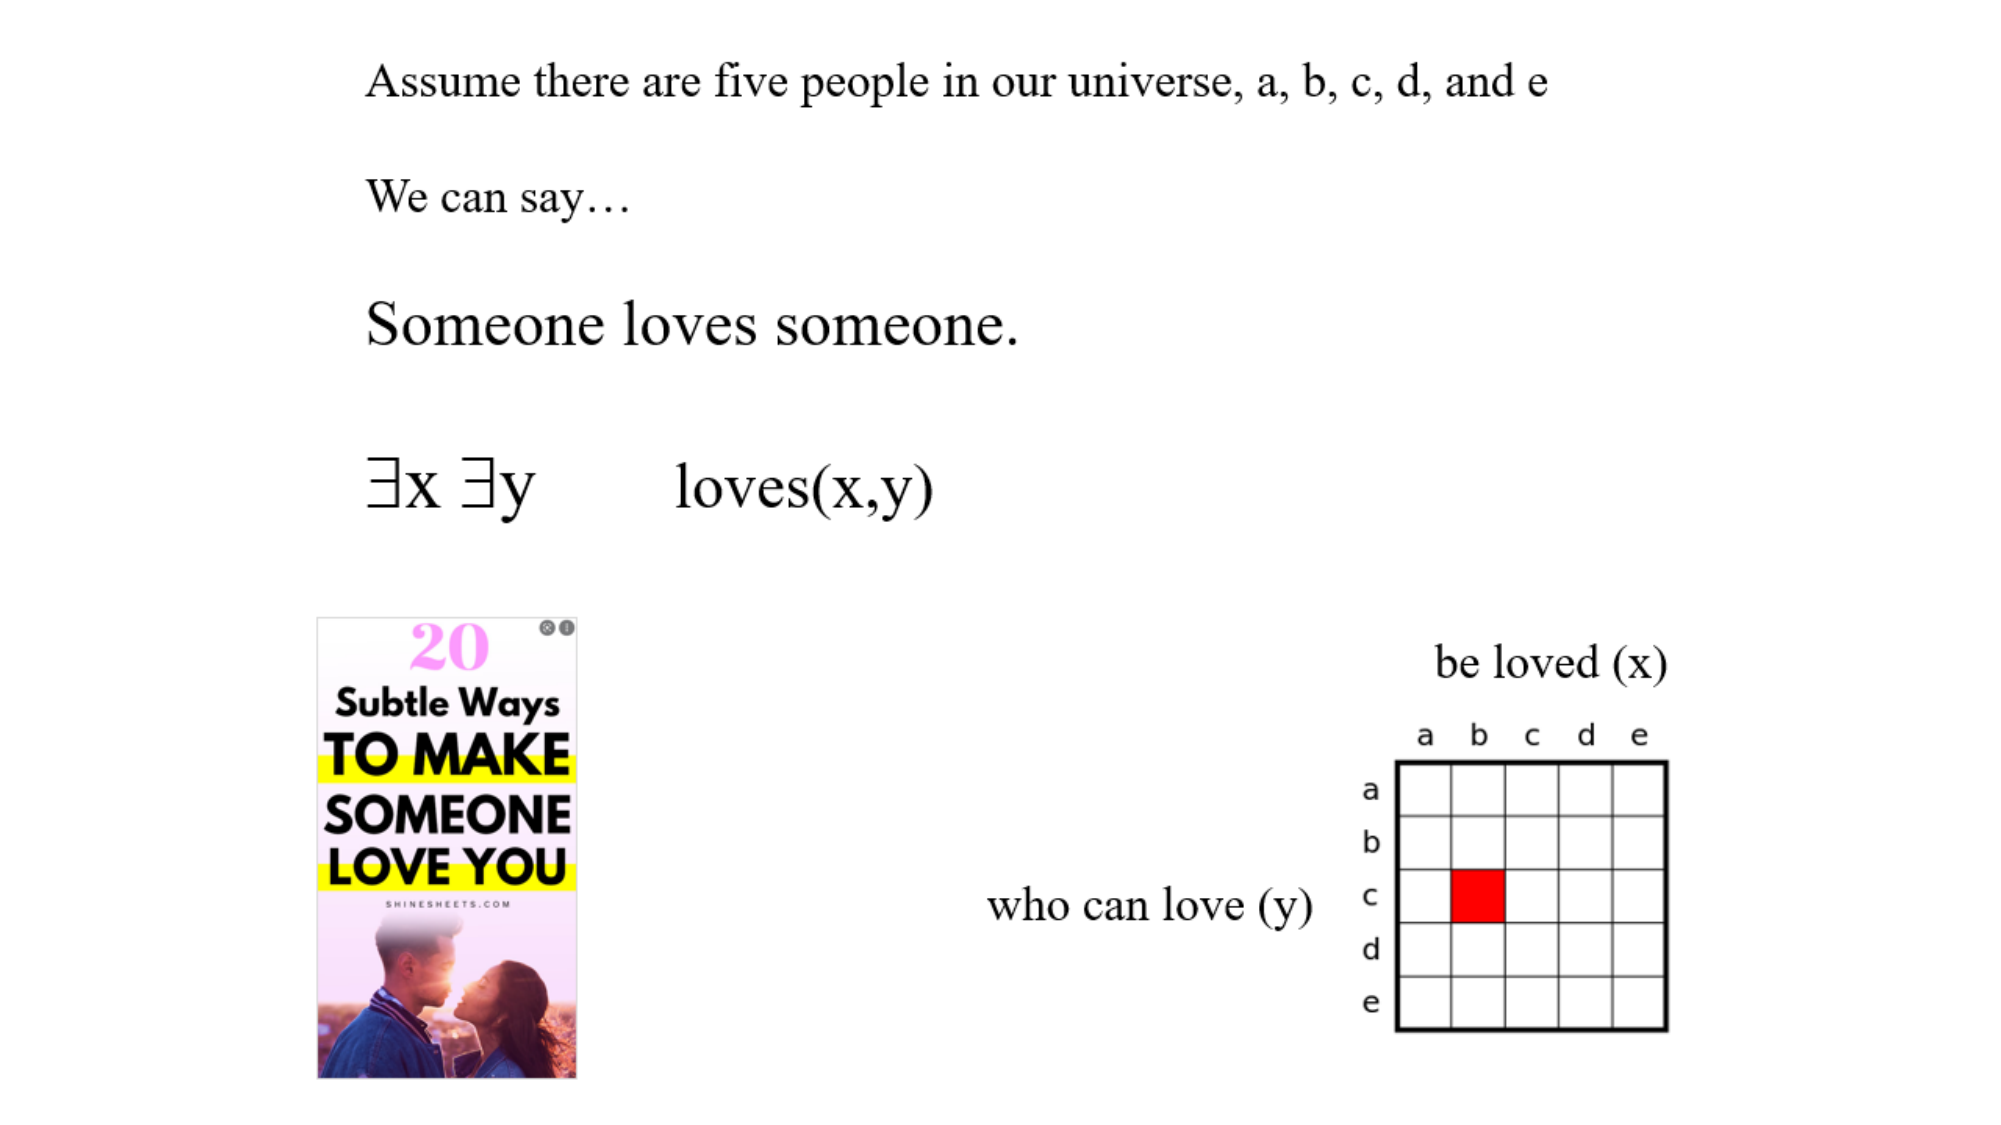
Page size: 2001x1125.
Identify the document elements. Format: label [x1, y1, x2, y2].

picture [312, 42, 1688, 1083]
